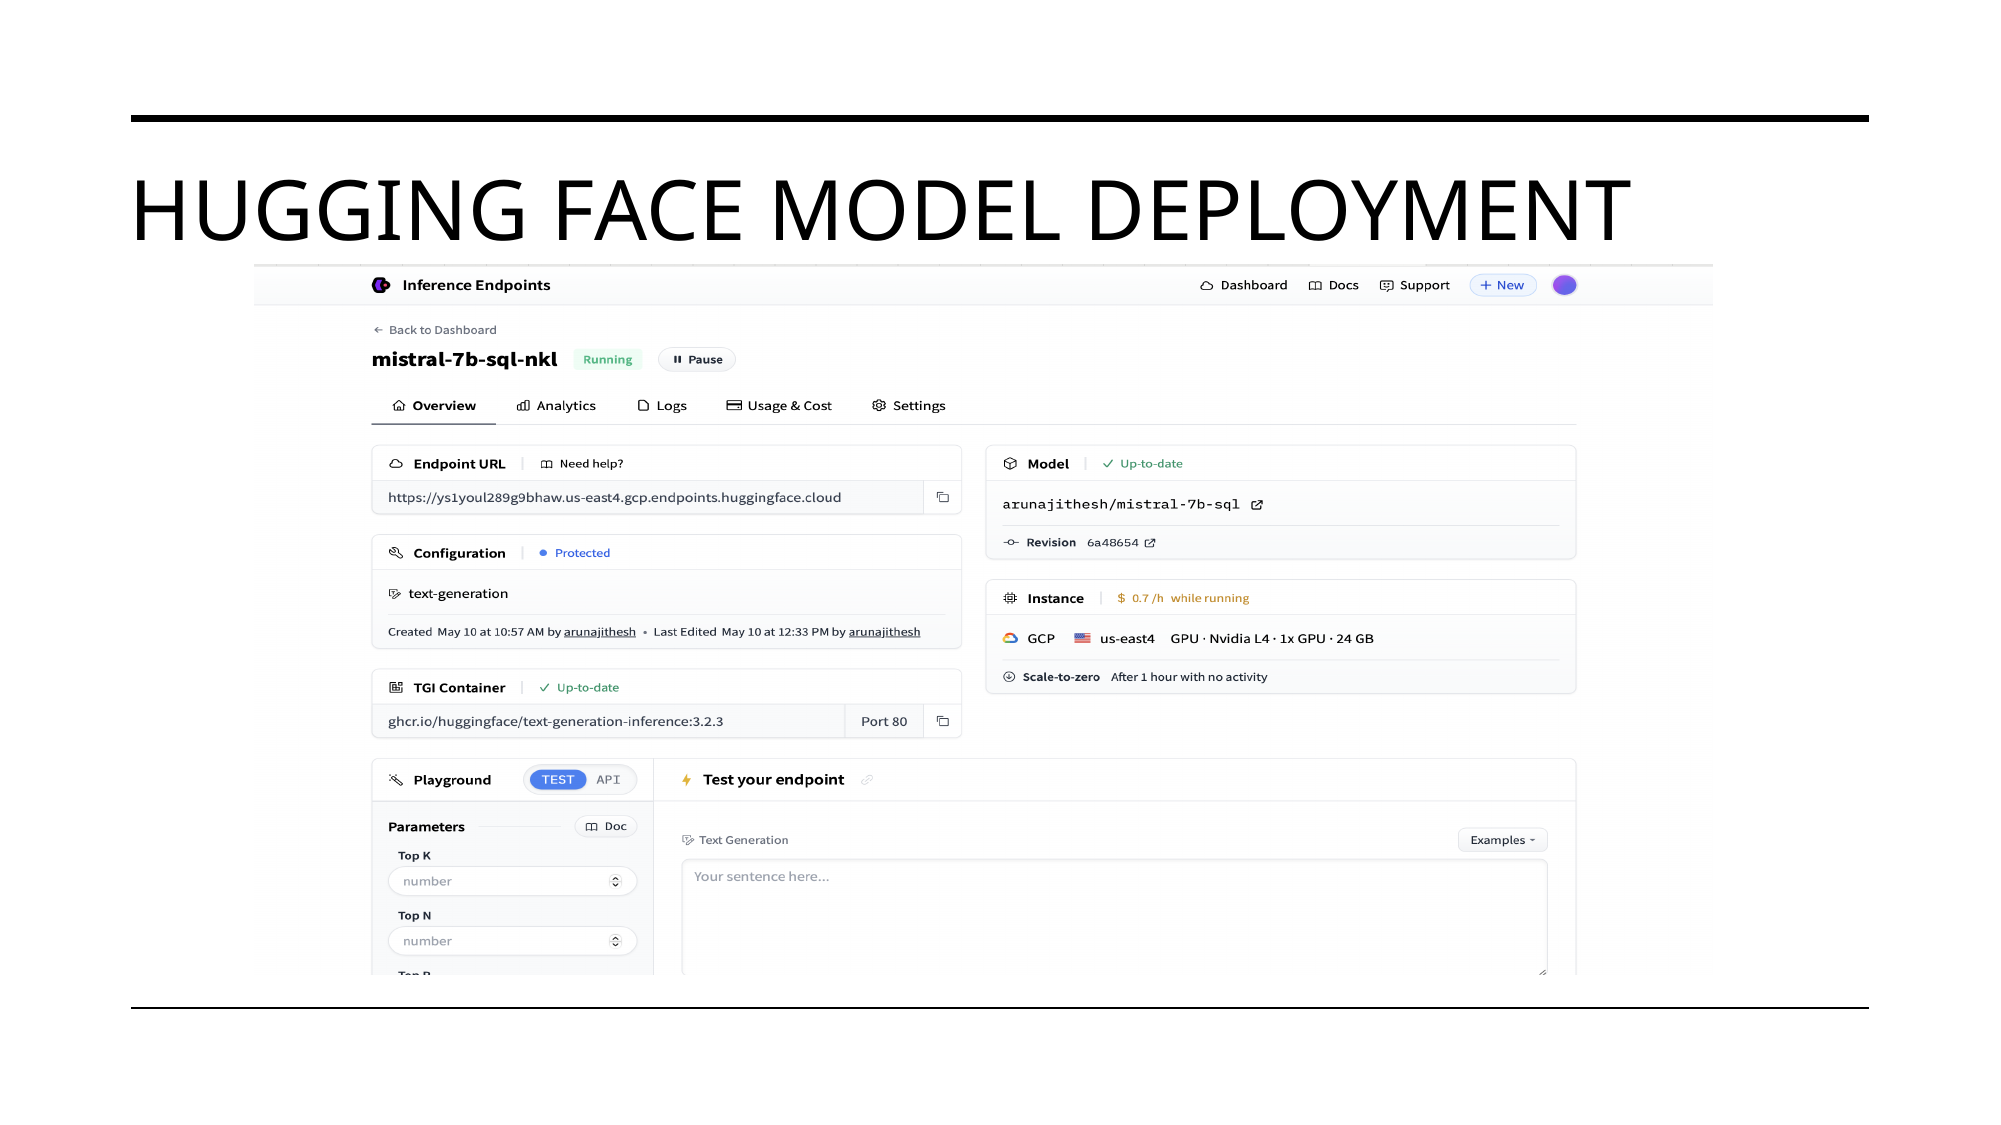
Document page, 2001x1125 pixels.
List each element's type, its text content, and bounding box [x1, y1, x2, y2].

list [254, 264, 1713, 975]
title HUGGING FACE MODEL Deployment [114, 149, 1869, 365]
